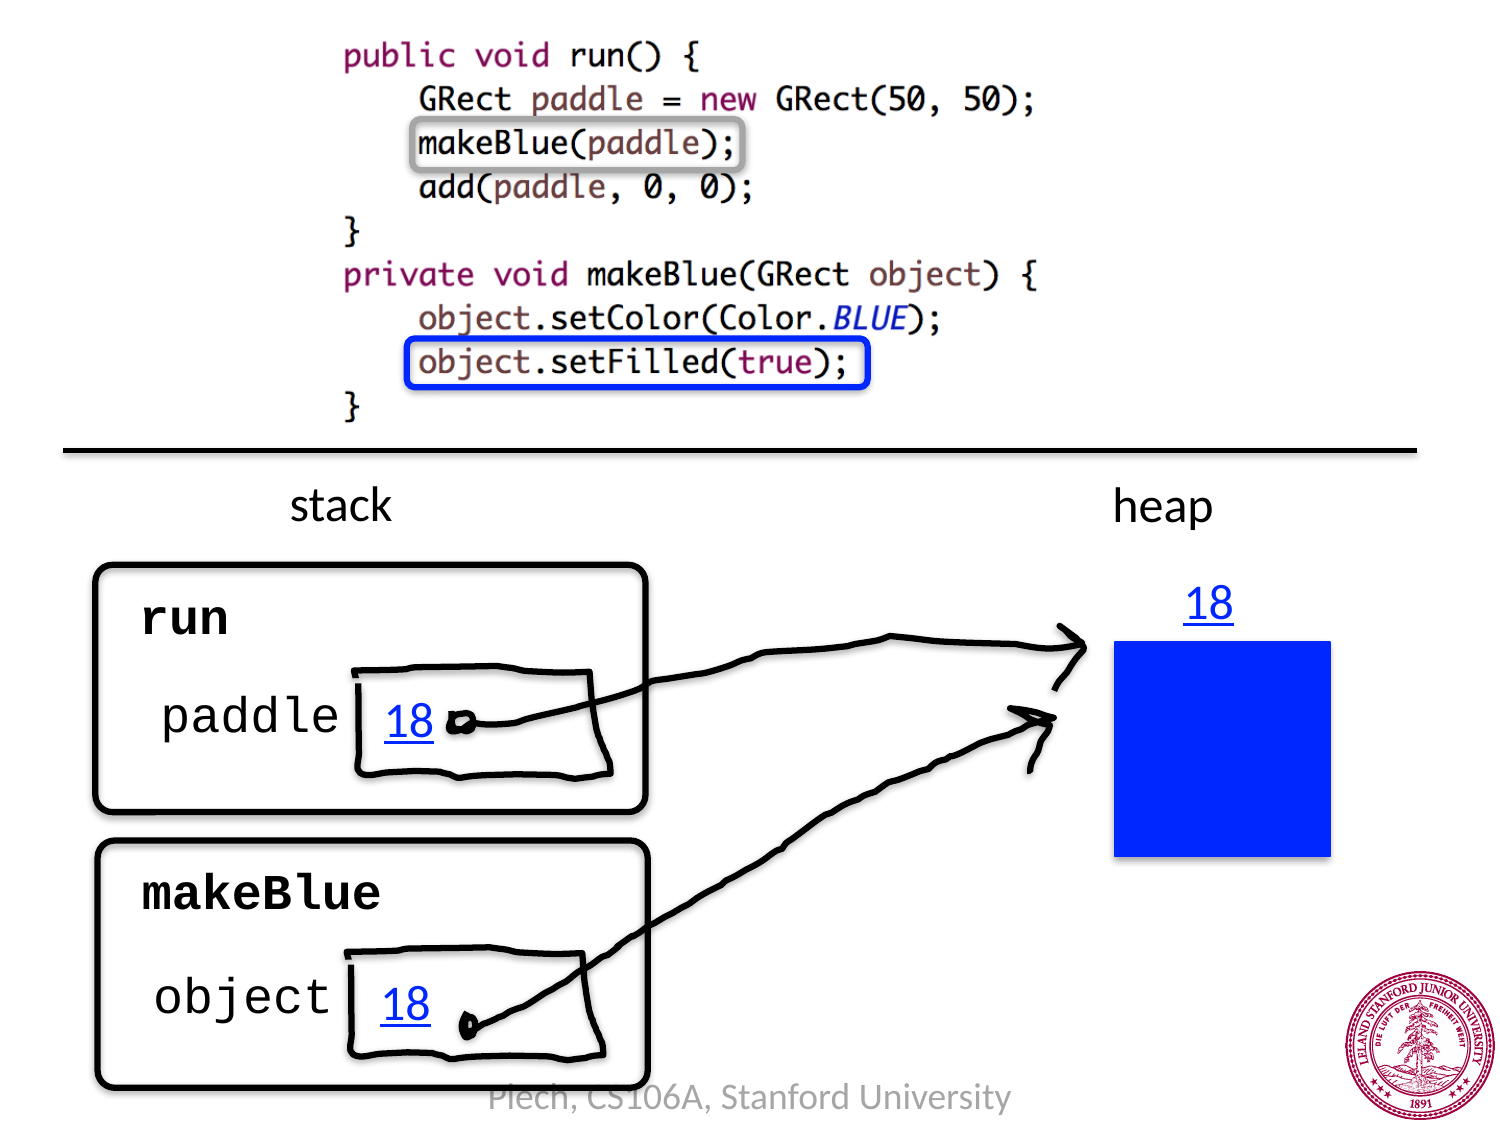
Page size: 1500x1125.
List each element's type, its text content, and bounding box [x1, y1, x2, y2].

text_box [345, 946, 605, 1061]
text_box [96, 839, 649, 1089]
text_box heap [1097, 465, 1229, 541]
text_box 18 [368, 679, 450, 755]
text_box [450, 625, 1085, 733]
text_box 18 [1168, 562, 1249, 637]
text_box stack [274, 464, 408, 539]
text_box paddle [145, 674, 353, 750]
picture [1345, 971, 1495, 1120]
text_box [94, 564, 647, 813]
text_box [353, 665, 612, 780]
text_box 18 [365, 962, 446, 1038]
text_box [1114, 641, 1331, 857]
text_box [460, 707, 1055, 1039]
picture [332, 31, 1086, 445]
text_box object [138, 956, 346, 1031]
